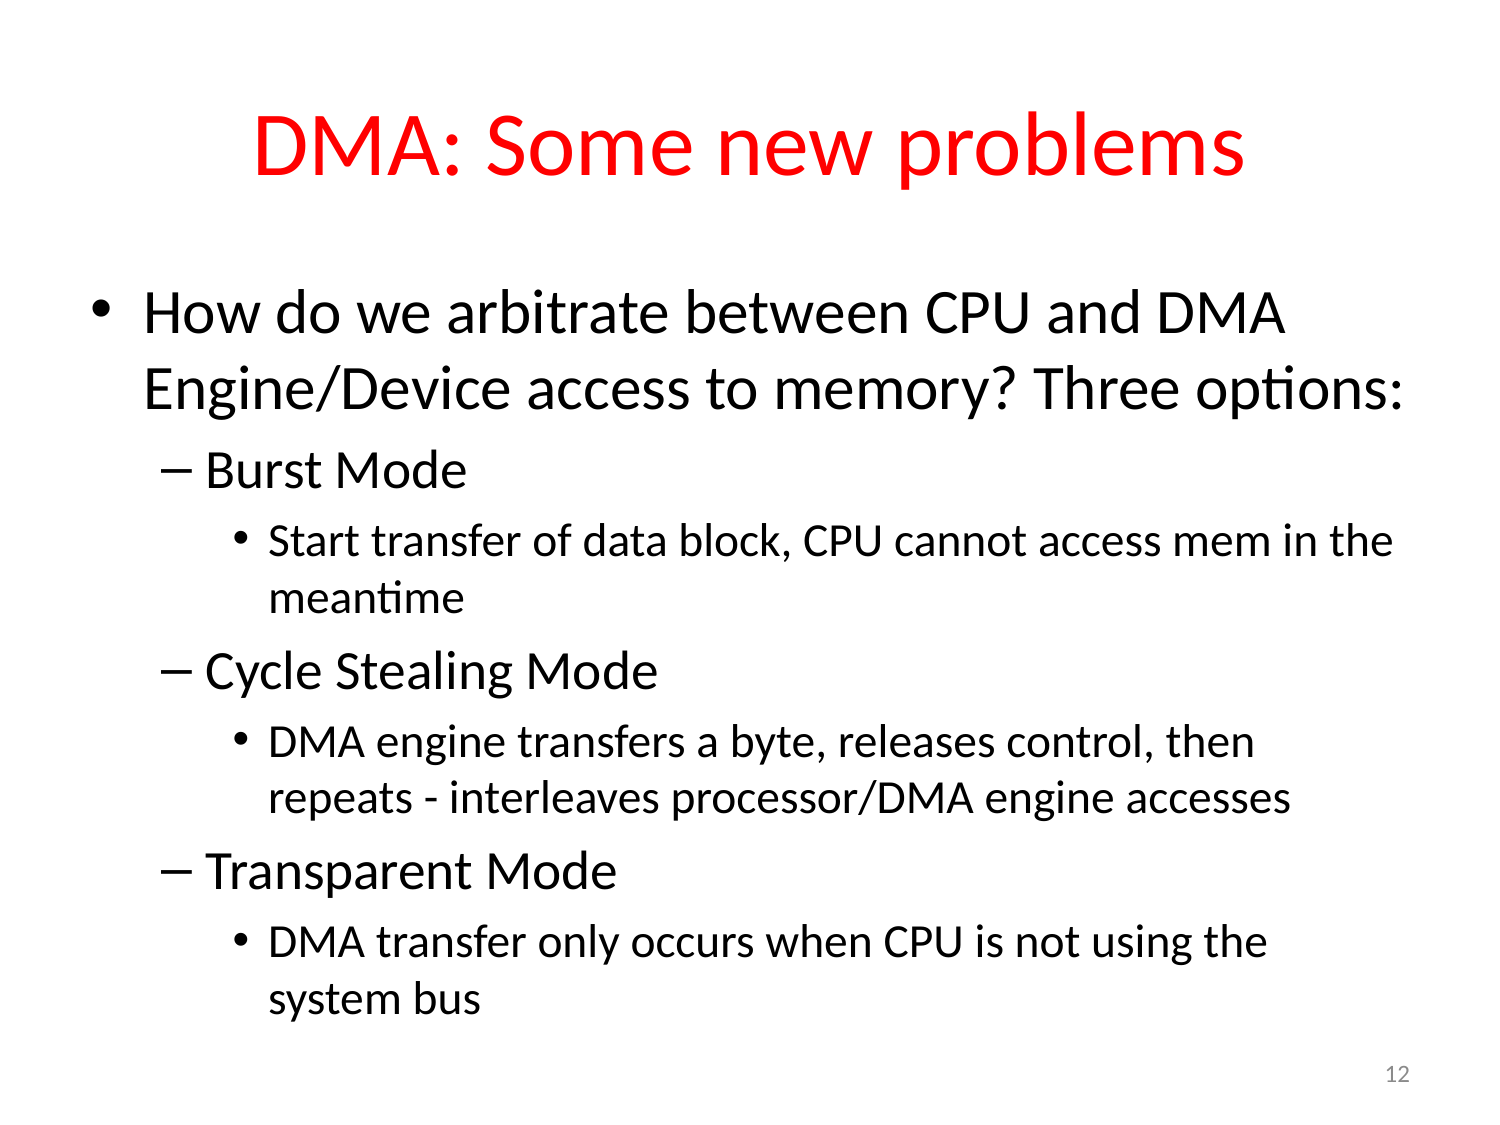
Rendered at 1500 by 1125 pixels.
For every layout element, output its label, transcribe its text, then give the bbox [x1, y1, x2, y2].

list How do we arbitrate between CPU and DMA Engine/Device access to memory? Three options: Burst Mode Start transfer of data block, CPU cannot access mem in the meantime Cycle Stealing Mode DMA engine transfers a byte, releases control, then repeats - interleaves processor/DMA engine accesses Transparent Mode DMA transfer only occurs when CPU is not using the system bus [75, 262, 1425, 1095]
title DMA: Some new problems [75, 45, 1425, 233]
slide_number 12 [1074, 1042, 1425, 1103]
